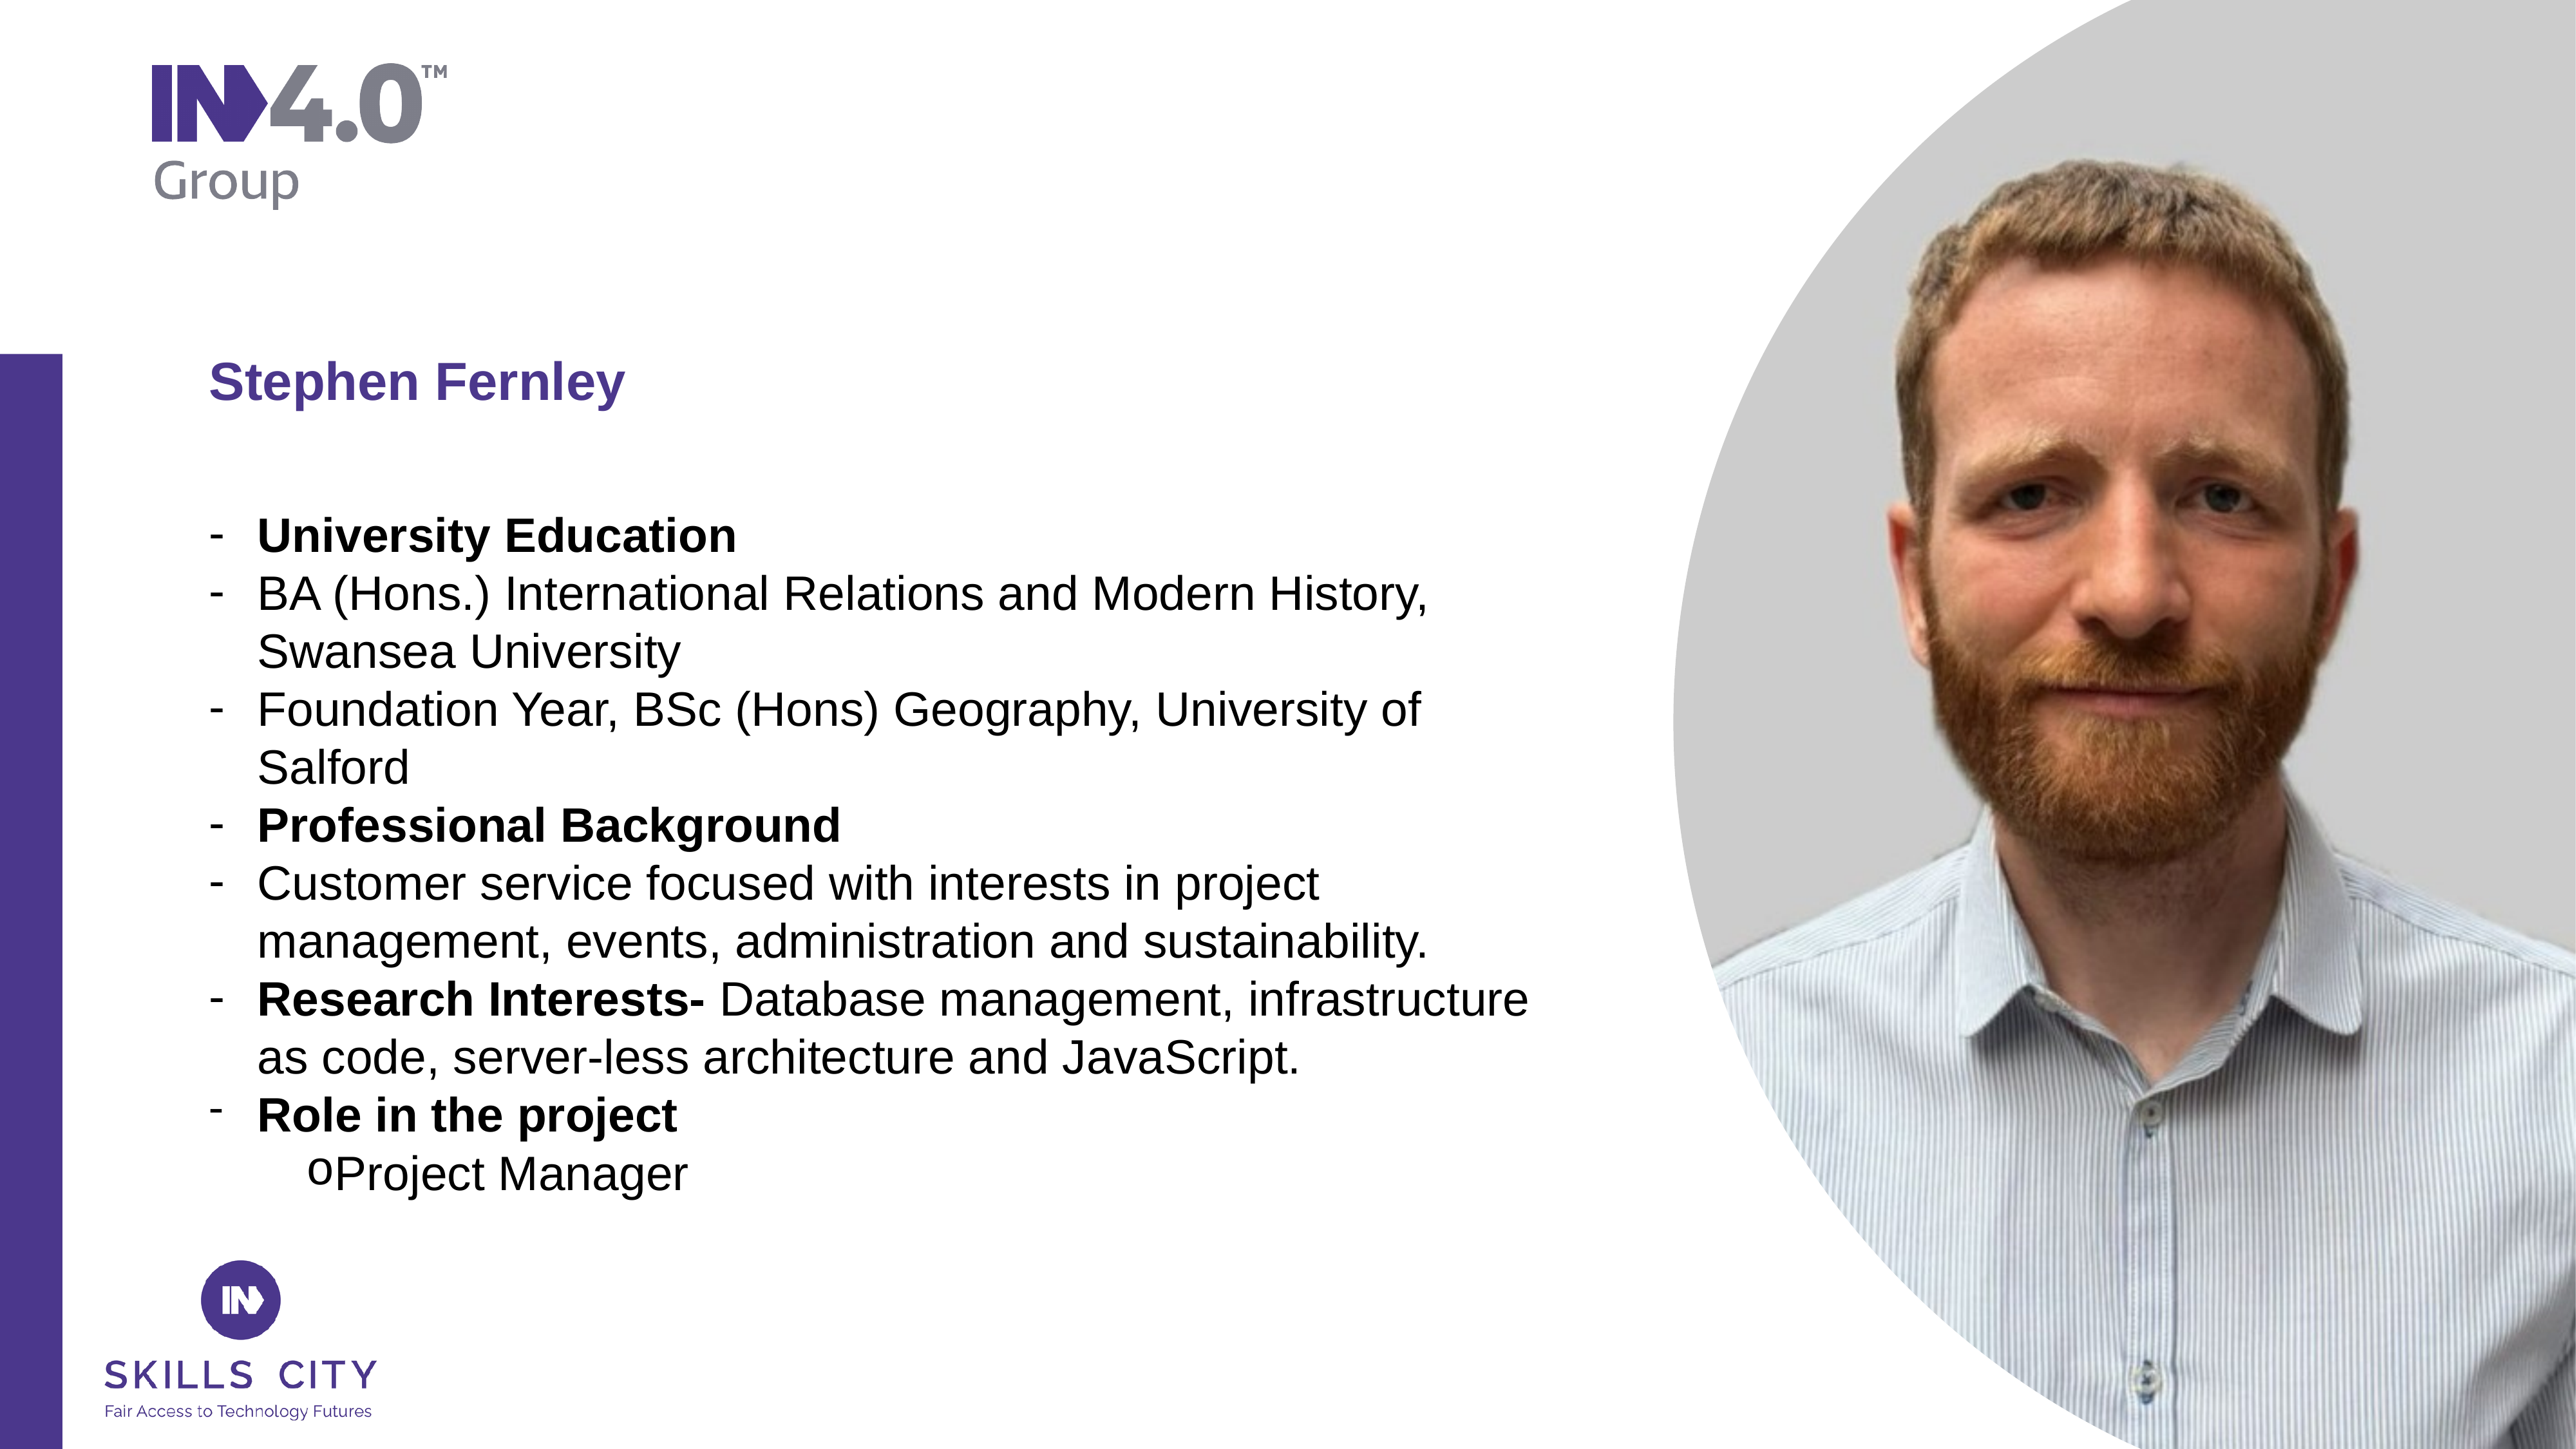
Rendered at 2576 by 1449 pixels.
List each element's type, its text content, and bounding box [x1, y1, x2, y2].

list Stephen Fernley [209, 354, 1540, 419]
picture [29, 1221, 452, 1449]
picture [1673, 0, 2576, 1449]
picture [152, 63, 447, 210]
list University Education BA (Hons.) International Relations and Modern History, Swansea University Foundation Year, BSc (Hons) Geography, University of Salford Professional Background Customer service focused with interests in project management, events, administration and sustainability. Research Interests- Database management, infrastructure as code, server-less architecture and JavaScript. Role in the project Project Manager [209, 446, 1540, 1340]
